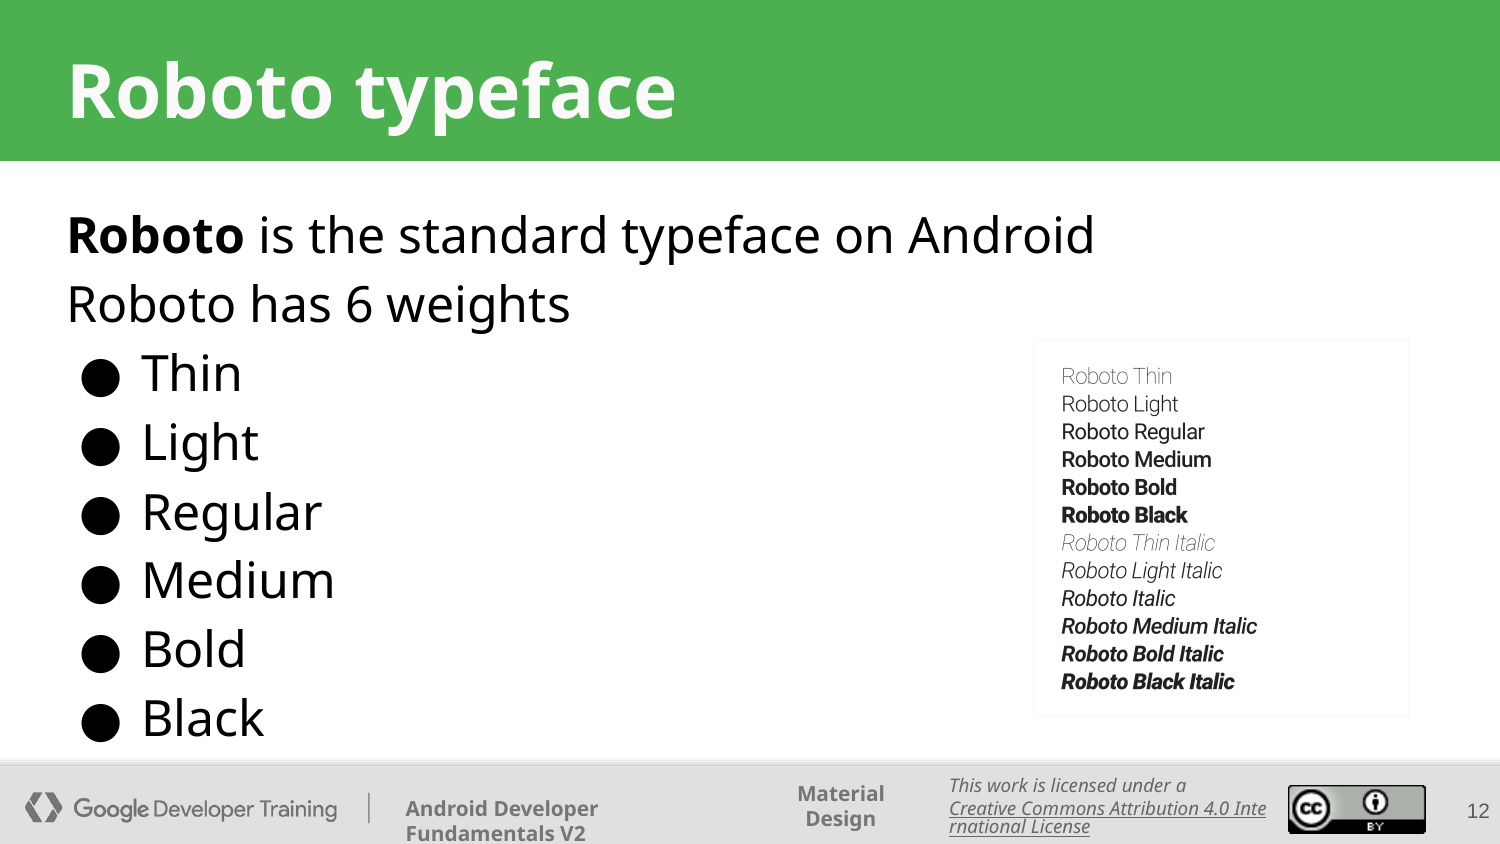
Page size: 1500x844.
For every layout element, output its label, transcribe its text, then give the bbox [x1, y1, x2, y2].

title Roboto typeface [51, 28, 1449, 122]
subtitle Roboto is the standard typeface on Android Roboto has 6 weights Thin Light Regular Medium Bold Black [51, 180, 1449, 709]
slide_number ‹#› [1414, 777, 1500, 842]
picture [0, 161, 1500, 844]
